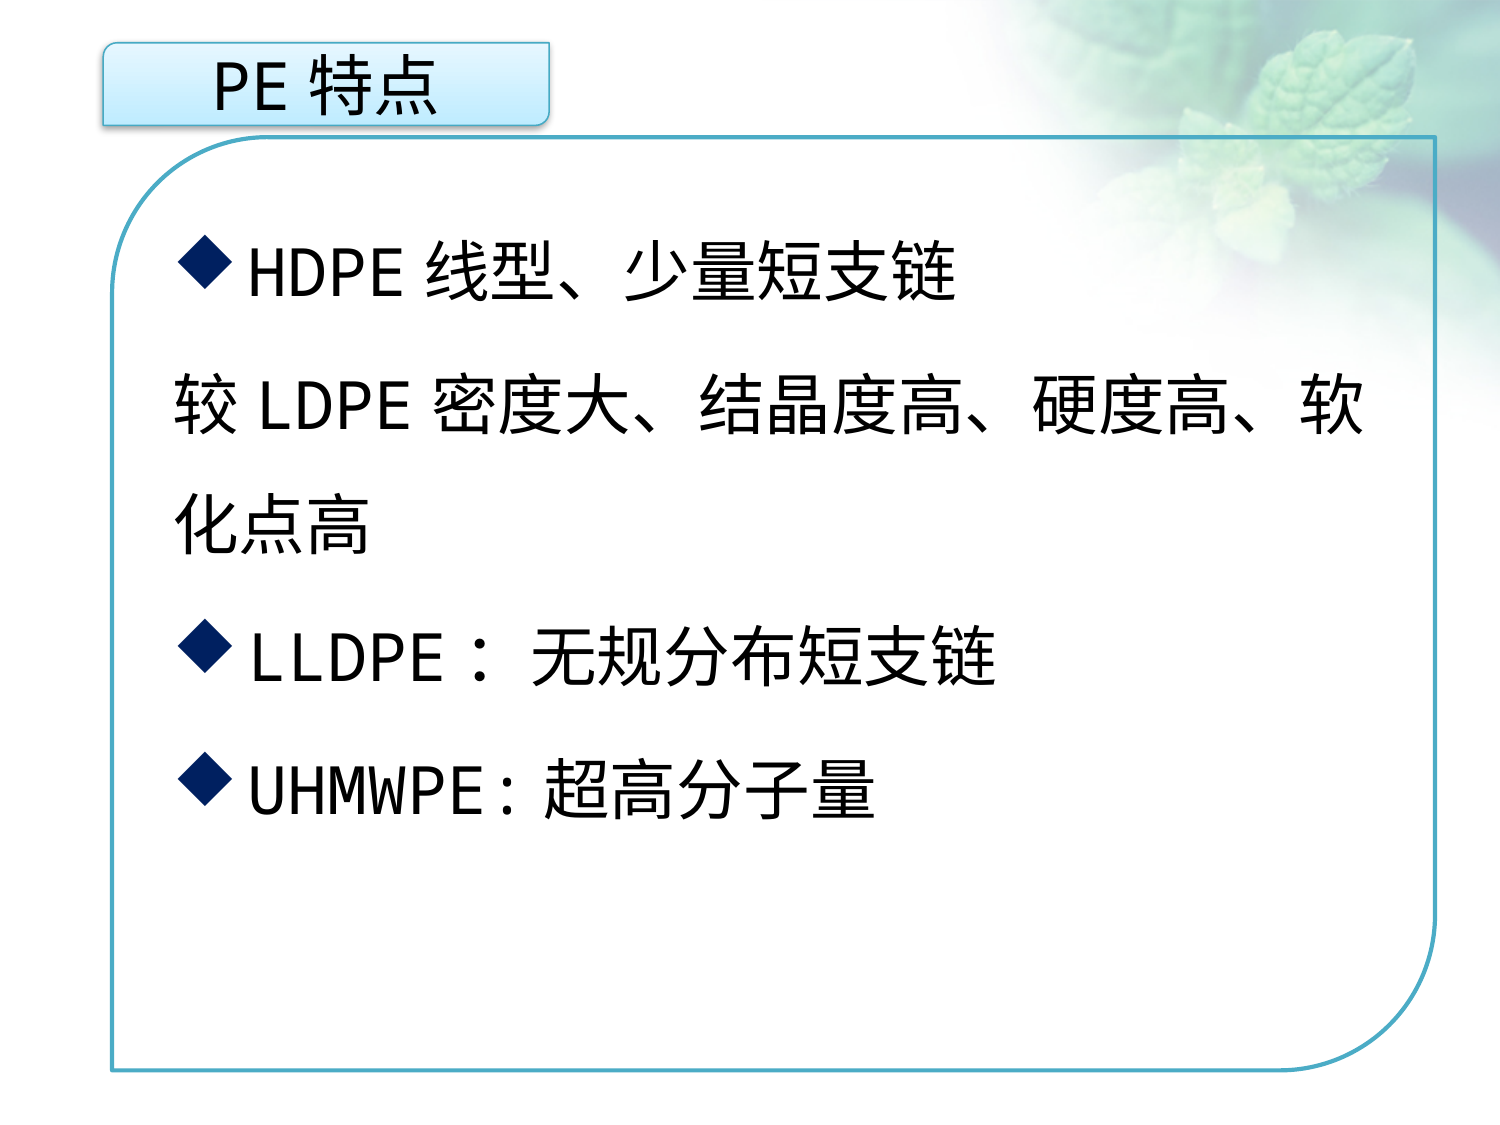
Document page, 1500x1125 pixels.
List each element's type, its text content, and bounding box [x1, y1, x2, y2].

picture [0, 0, 1500, 1125]
text_box HDPE线型、少量短支链 较LDPE密度大、结晶度高、硬度高、软化点高 LLDPE：无规分布短支链 UHMWPE:超高分子量 [109, 135, 1438, 1073]
text_box PE特点 [102, 41, 550, 127]
